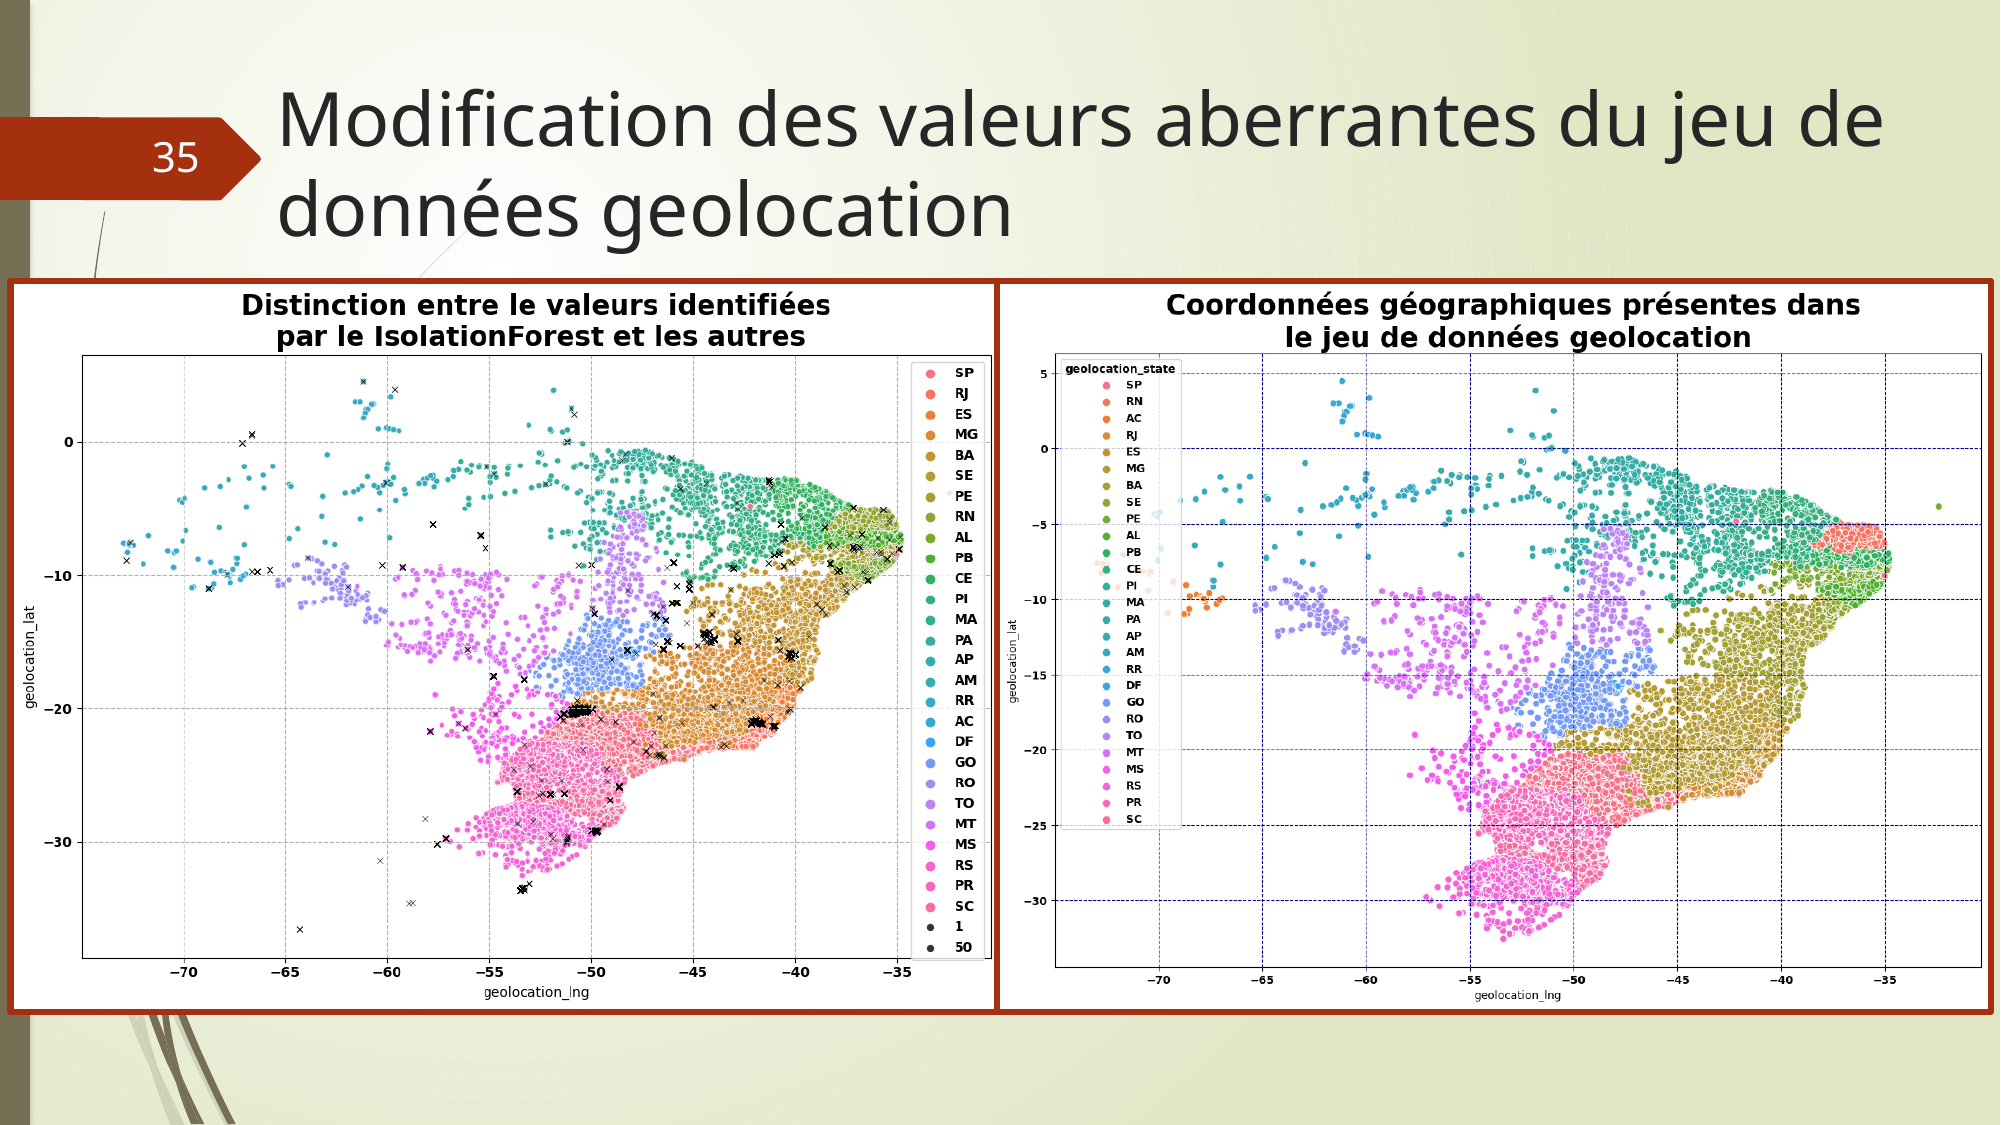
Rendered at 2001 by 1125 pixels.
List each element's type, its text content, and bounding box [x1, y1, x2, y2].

picture [13, 283, 1989, 1009]
title Modification des valeurs aberrantes du jeu de données geolocation [261, 63, 2000, 274]
slide_number 35 [87, 129, 216, 190]
